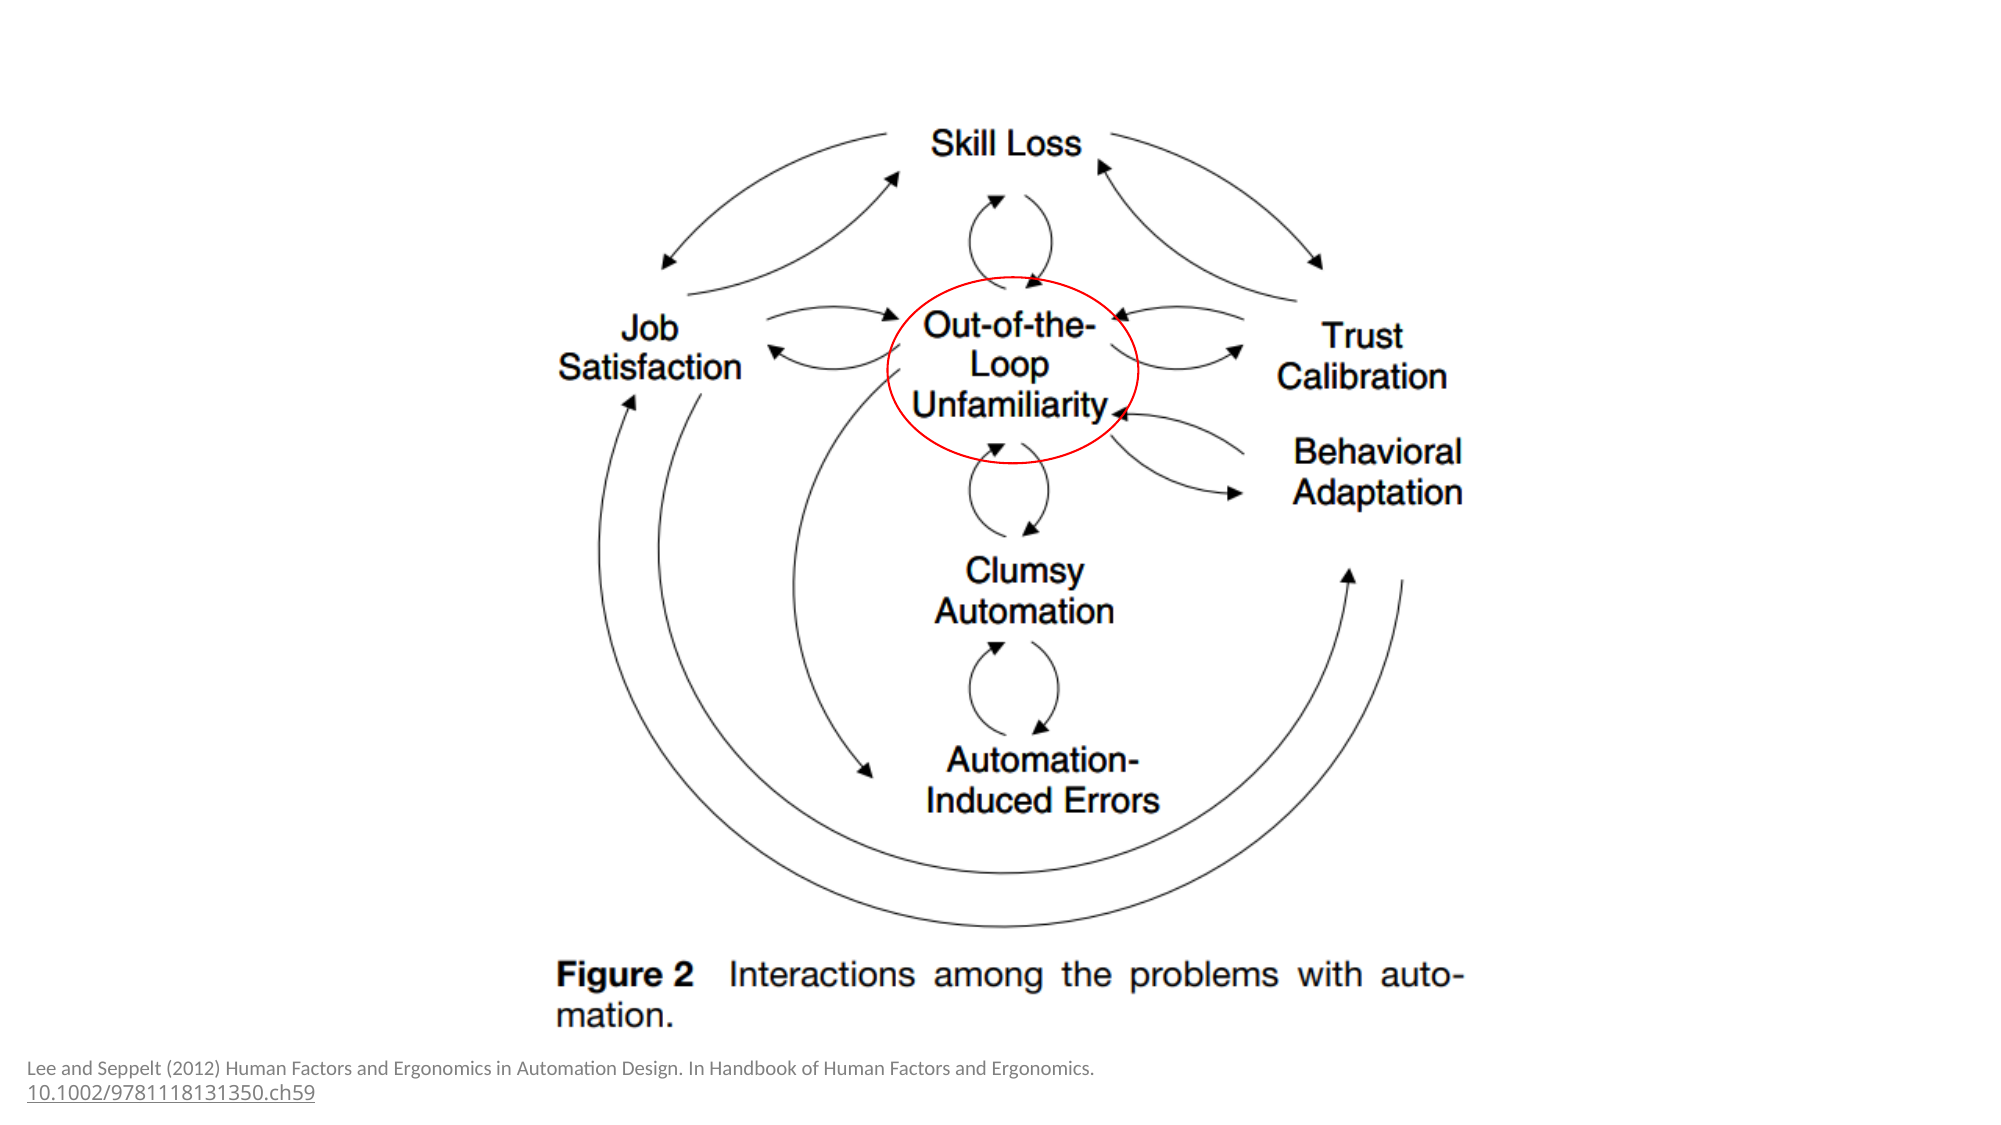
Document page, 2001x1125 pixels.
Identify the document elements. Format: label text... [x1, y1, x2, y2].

text_box Lee and Seppelt (2012) Human Factors and Ergonomics in Automation Design. In Handbook of Human Factors and Ergonomics. 10.1002/9781118131350.ch59 [12, 1047, 1338, 1125]
picture [505, 54, 1495, 1071]
